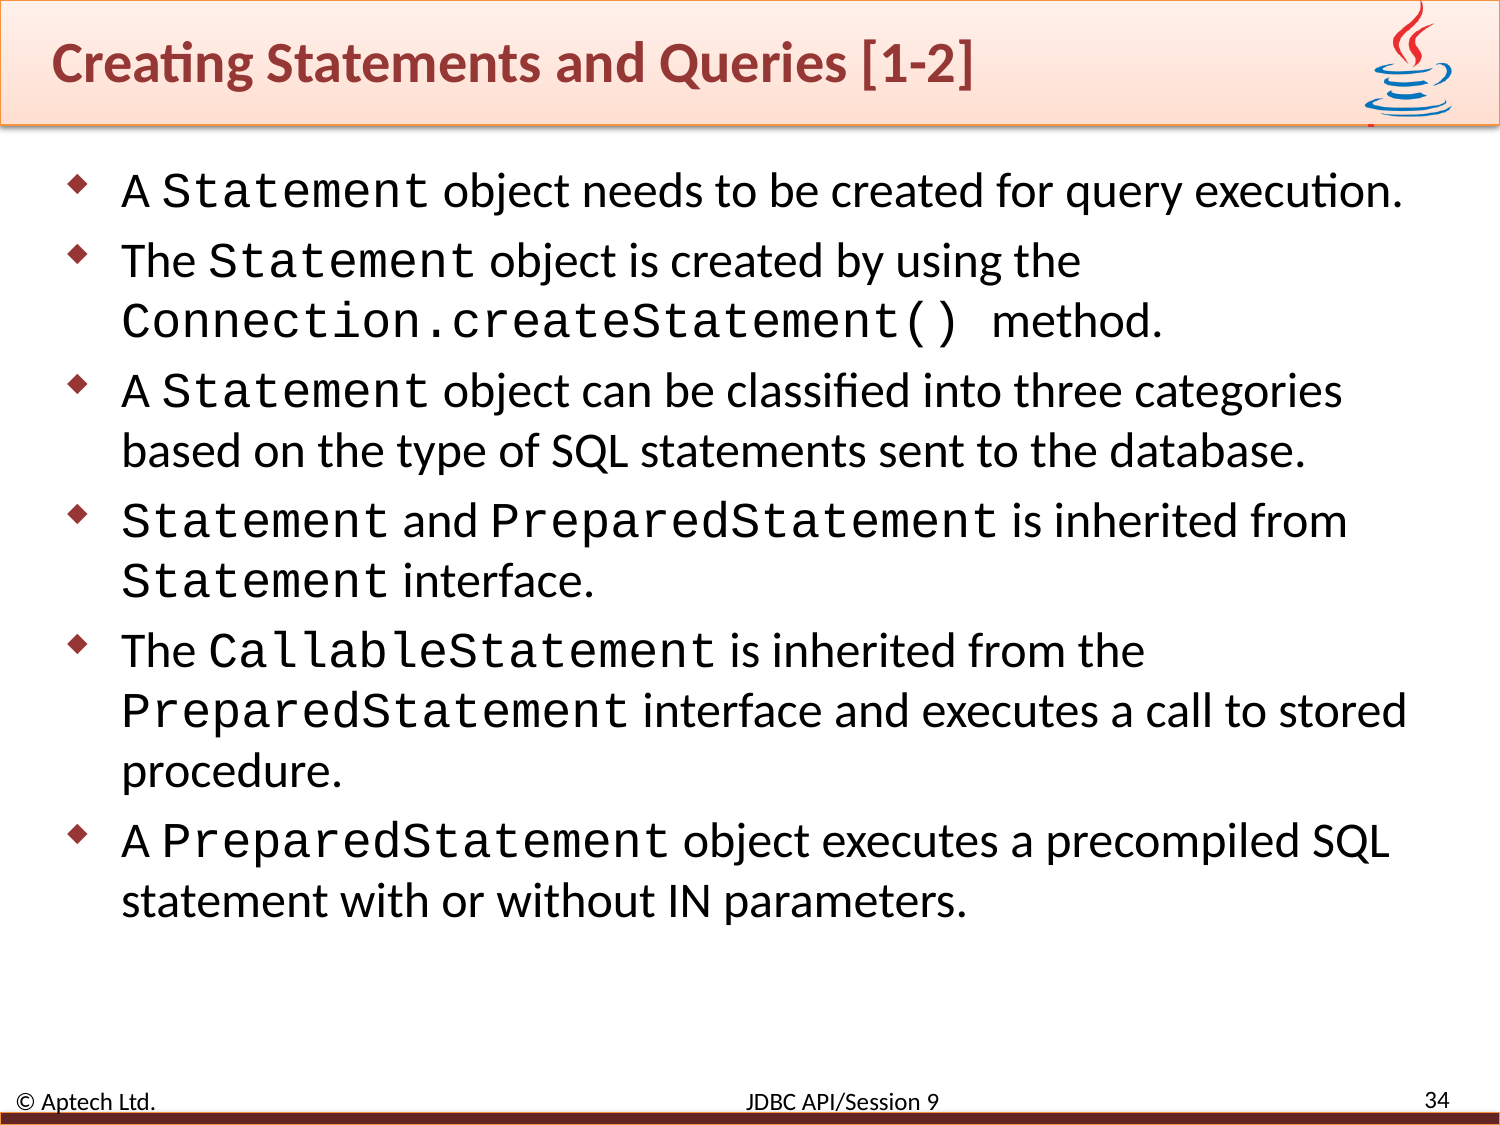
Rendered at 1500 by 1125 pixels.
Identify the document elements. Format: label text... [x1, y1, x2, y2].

slide_number 34 [1337, 1084, 1465, 1113]
title Creating Statements and Queries [1-2] [37, 24, 1288, 93]
list A Statement object needs to be created for query execution. The Statement object is created by using the Connection.createStatement() method. A Statement object can be classified into three categories based on the type of SQL statements sent to the database. Statement and PreparedStatement is inherited from Statement interface. The CallableStatement is inherited from the PreparedStatement interface and executes a call to stored procedure. A PreparedStatement object executes a precompiled SQL statement with or without IN parameters. [49, 149, 1463, 1013]
footer © Aptech Ltd. JDBC API/Session 9 [0, 1087, 1325, 1113]
picture [1362, 0, 1454, 127]
